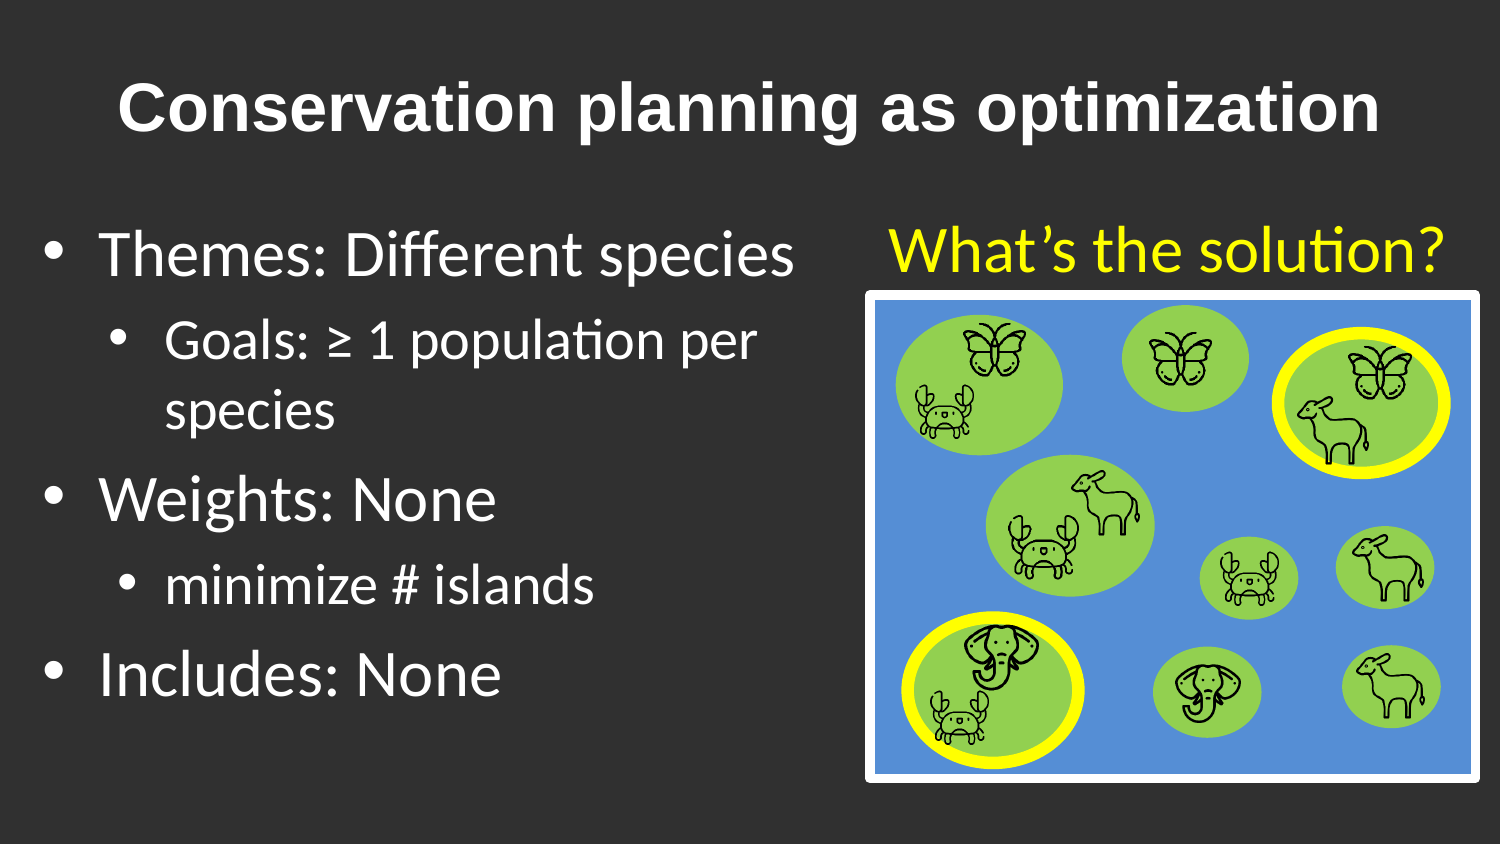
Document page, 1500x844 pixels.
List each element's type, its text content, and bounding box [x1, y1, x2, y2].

text_box What’s the solution? [874, 198, 1487, 294]
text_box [869, 294, 1476, 779]
text_box Conservation planning as optimization [37, 33, 1463, 175]
text_box Themes: Different species Goals: ≥ 1 population per species Weights: None minimize # islands Includes: None [27, 202, 874, 786]
